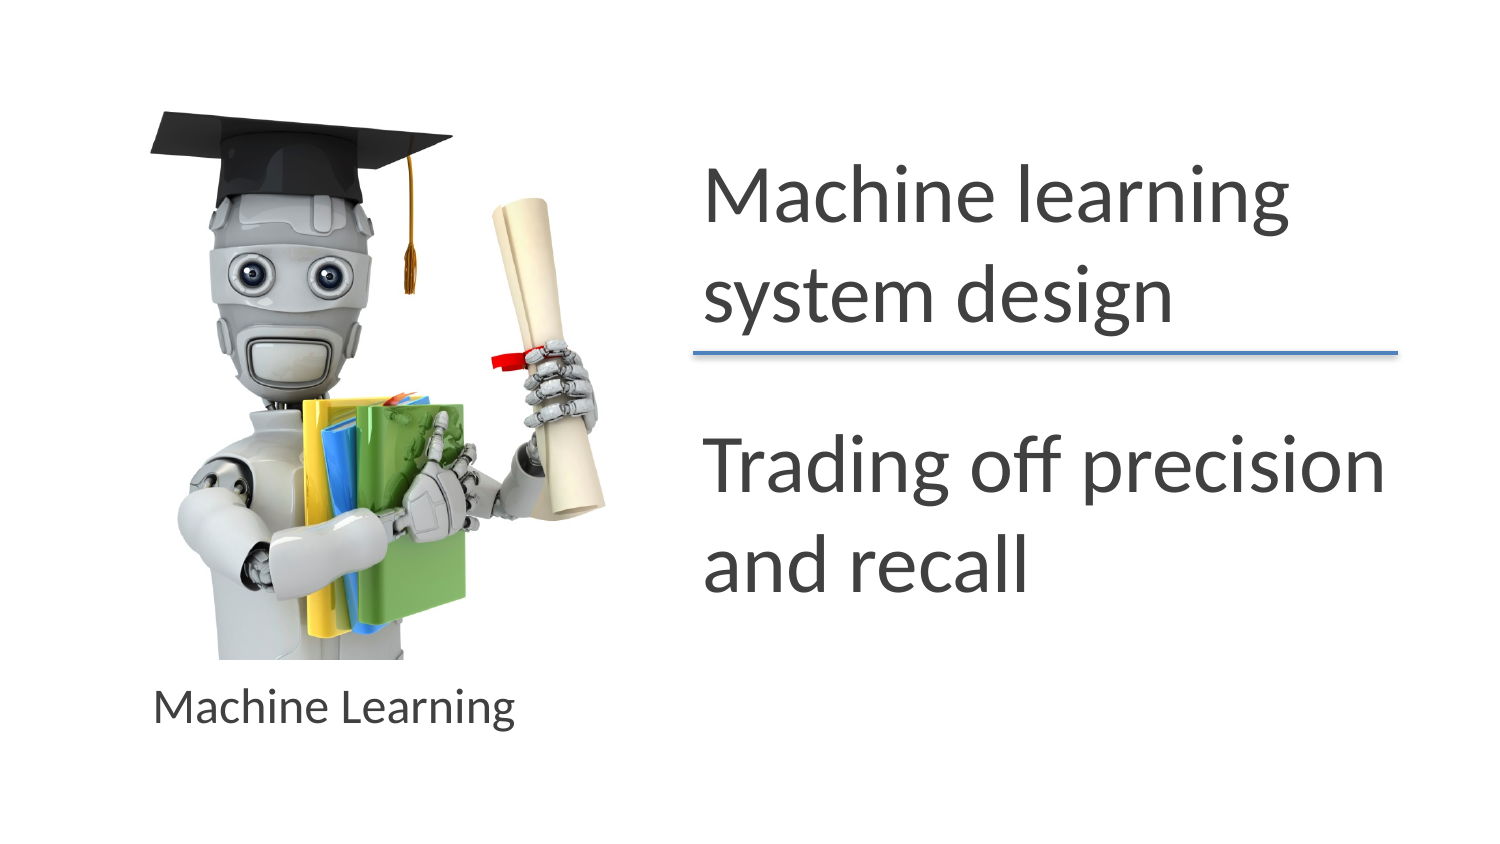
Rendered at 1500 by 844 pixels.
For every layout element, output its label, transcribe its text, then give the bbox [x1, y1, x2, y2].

picture [112, 59, 638, 660]
title Trading off precision and recall [687, 371, 1411, 647]
text_box Machine learning system design [687, 121, 1411, 357]
text_box Machine Learning [137, 669, 613, 772]
